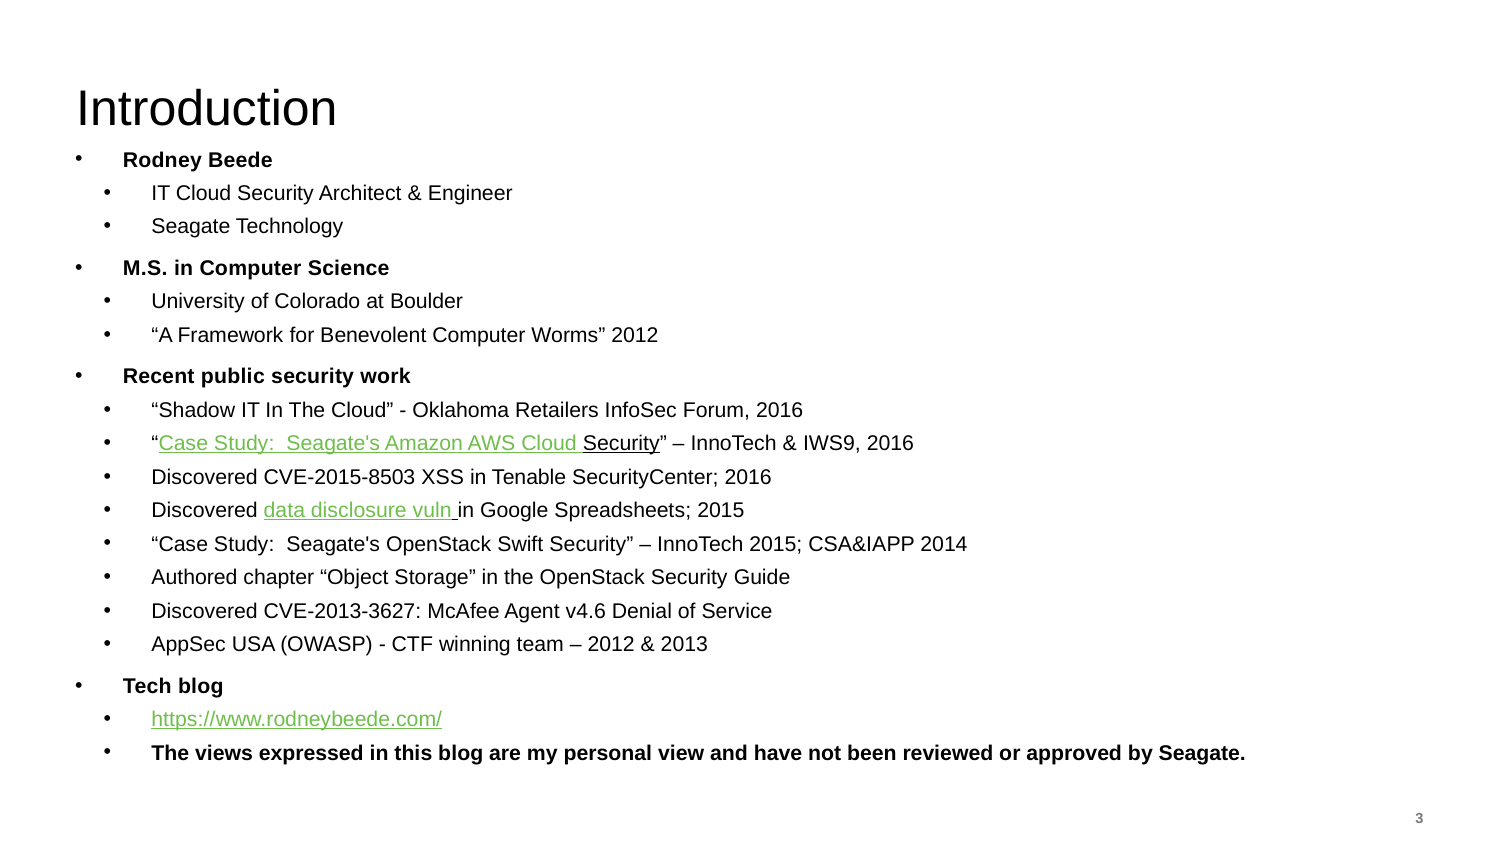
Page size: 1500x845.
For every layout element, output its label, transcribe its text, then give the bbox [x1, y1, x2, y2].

list Rodney Beede IT Cloud Security Architect & Engineer Seagate Technology M.S. in Computer Science University of Colorado at Boulder “A Framework for Benevolent Computer Worms” 2012 Recent public security work “Shadow IT In The Cloud” - Oklahoma Retailers InfoSec Forum, 2016 “Case Study: Seagate's Amazon AWS Cloud Security” – InnoTech & IWS9, 2016 Discovered CVE-2015-8503 XSS in Tenable SecurityCenter; 2016 Discovered data disclosure vuln in Google Spreadsheets; 2015 “Case Study: Seagate's OpenStack Swift Security” – InnoTech 2015; CSA&IAPP 2014 Authored chapter “Object Storage” in the OpenStack Security Guide Discovered CVE-2013-3627: McAfee Agent v4.6 Denial of Service AppSec USA (OWASP) - CTF winning team – 2012 & 2013 Tech blog https://www.rodneybeede.com/ The views expressed in this blog are my personal view and have not been reviewed or approved by Seagate. [75, 145, 1424, 772]
title Introduction [76, 0, 1275, 135]
